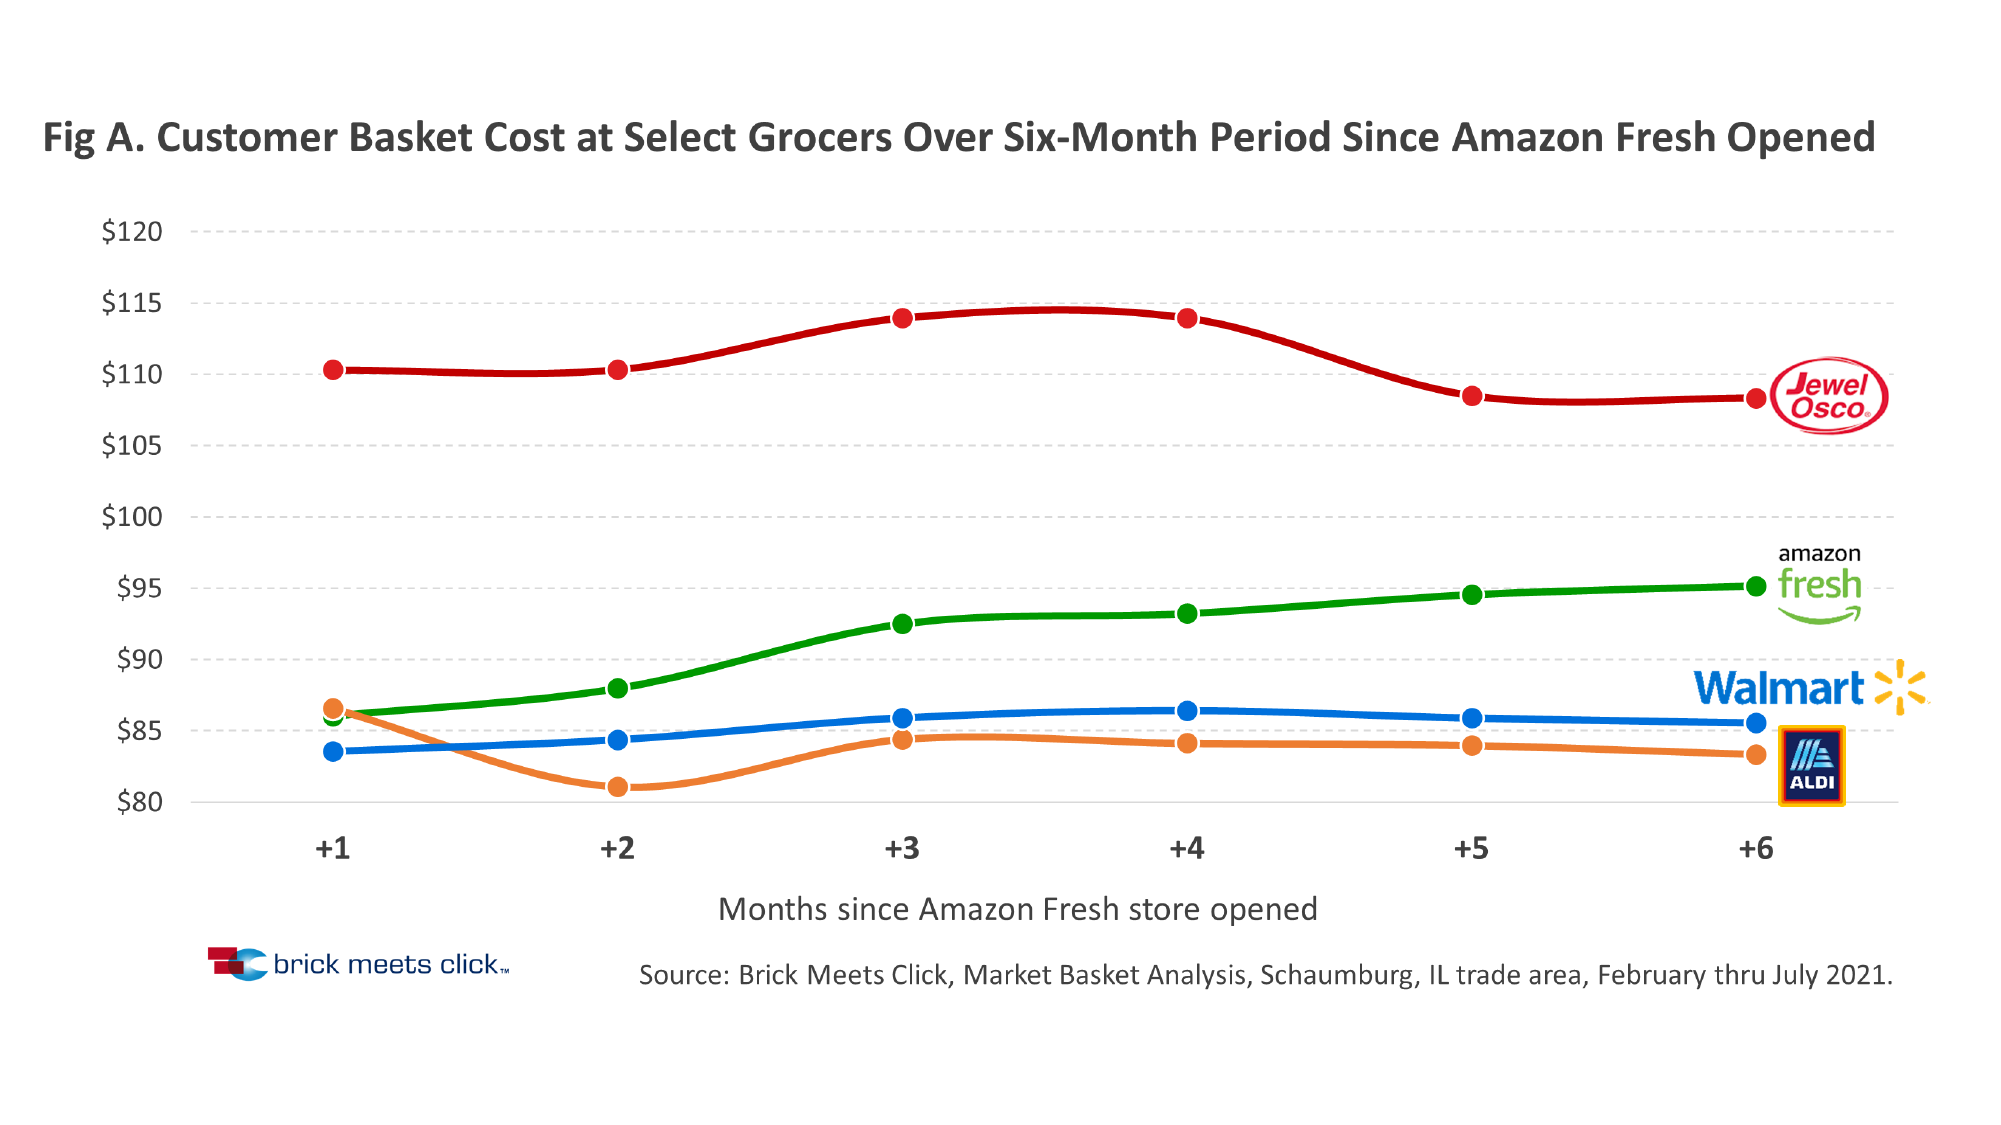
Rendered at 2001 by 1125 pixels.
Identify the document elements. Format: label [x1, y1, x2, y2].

picture [0, 71, 2000, 1054]
